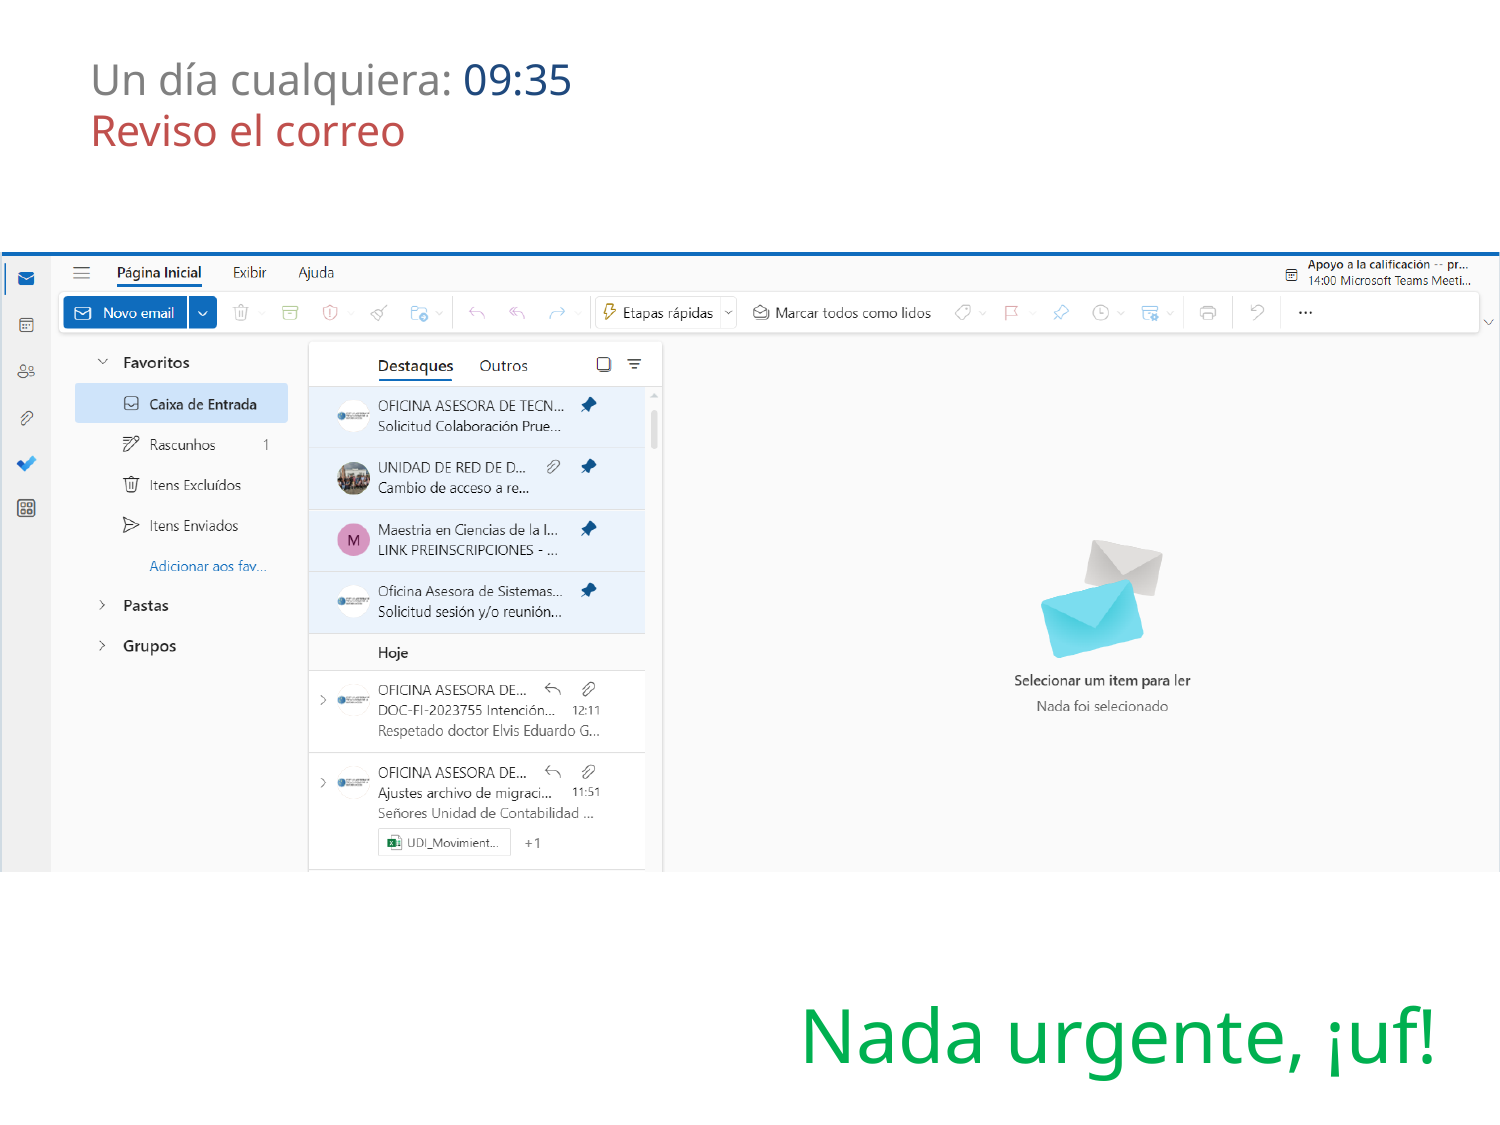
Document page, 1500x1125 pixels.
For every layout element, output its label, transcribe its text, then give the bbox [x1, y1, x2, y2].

text_box Nada urgente, ¡uf! [103, 975, 1454, 1093]
title Un día cualquiera: 09:35 Reviso el correo [75, 45, 1425, 163]
picture [0, 252, 1500, 873]
